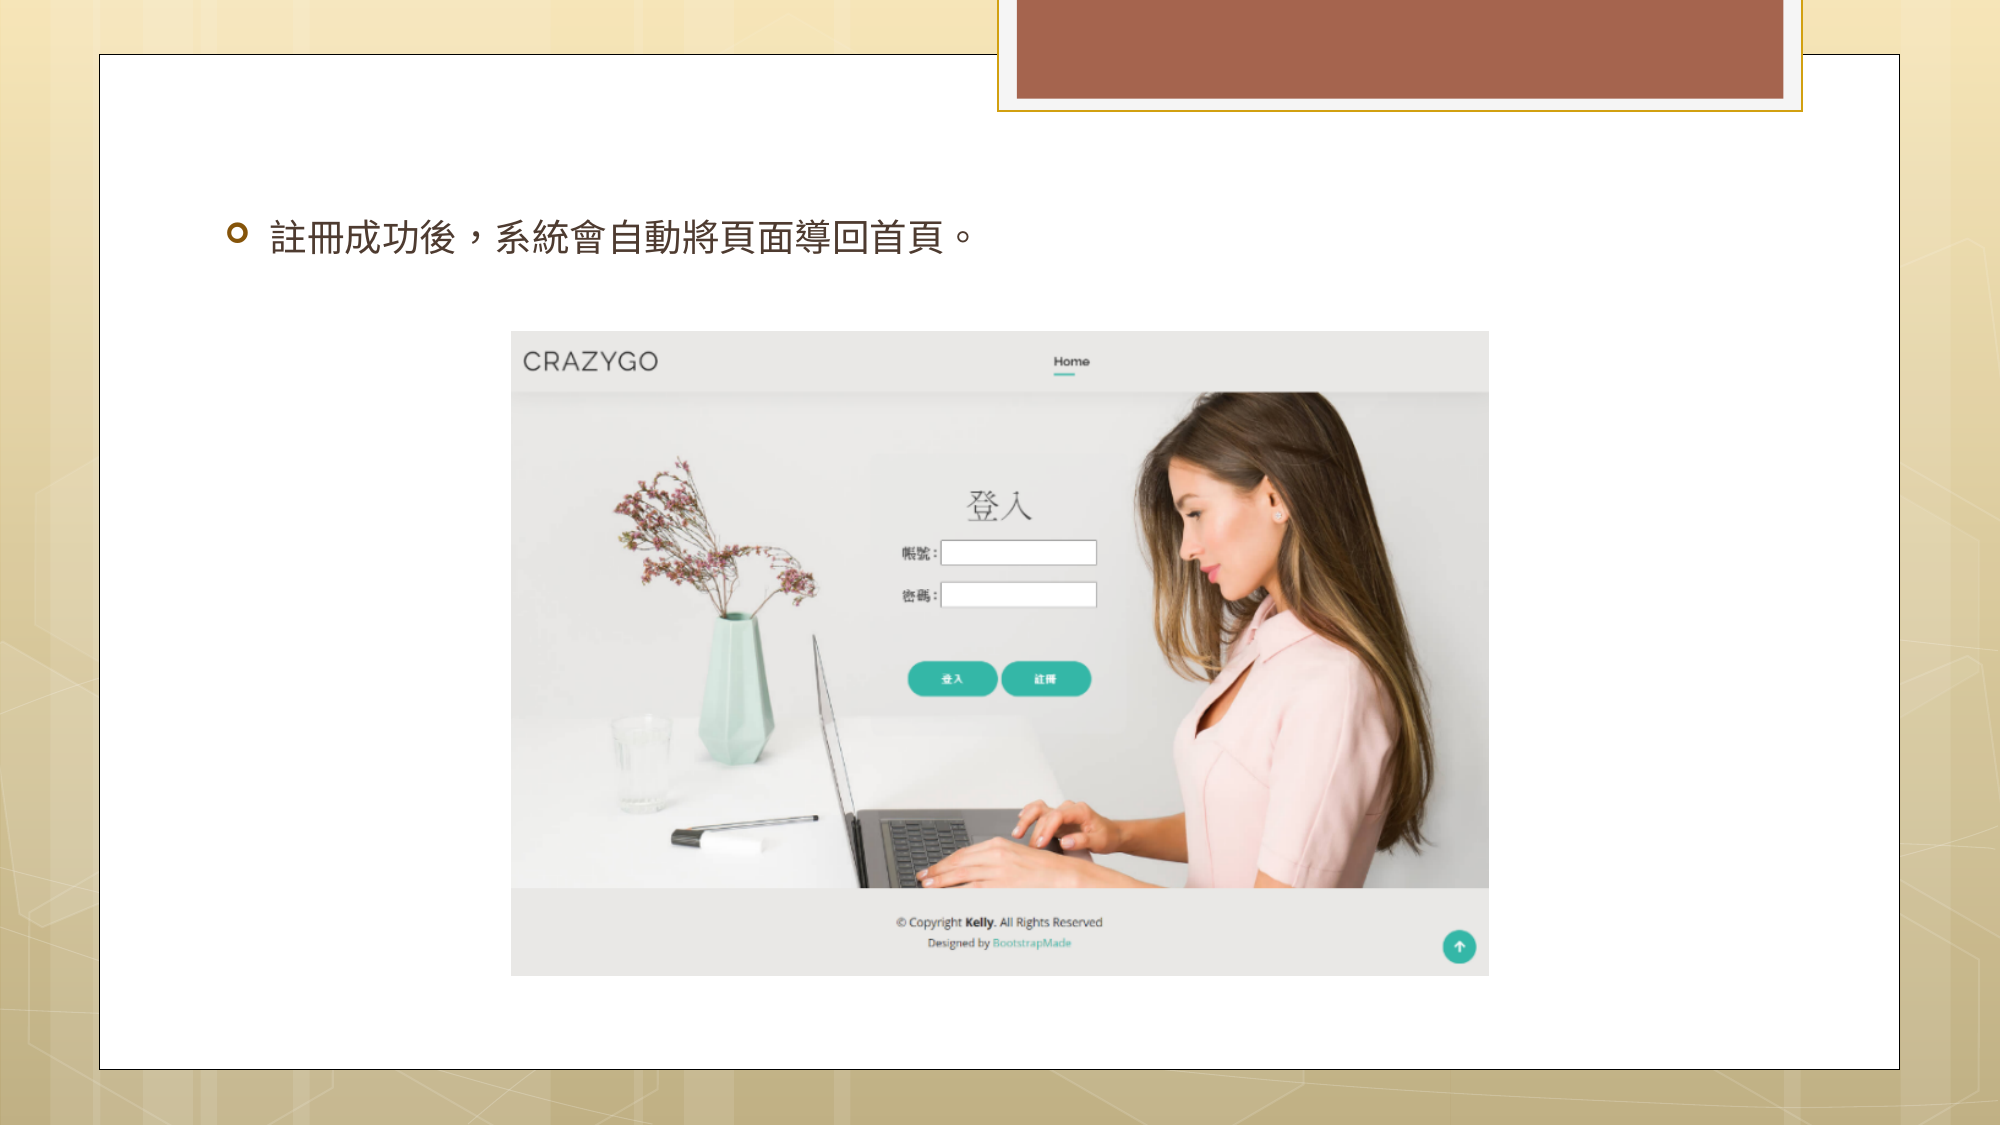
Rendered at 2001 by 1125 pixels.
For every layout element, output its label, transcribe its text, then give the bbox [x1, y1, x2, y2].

list 註冊成功後，系統會自動將頁面導回首頁。 [198, 206, 1739, 783]
picture [510, 331, 1489, 976]
